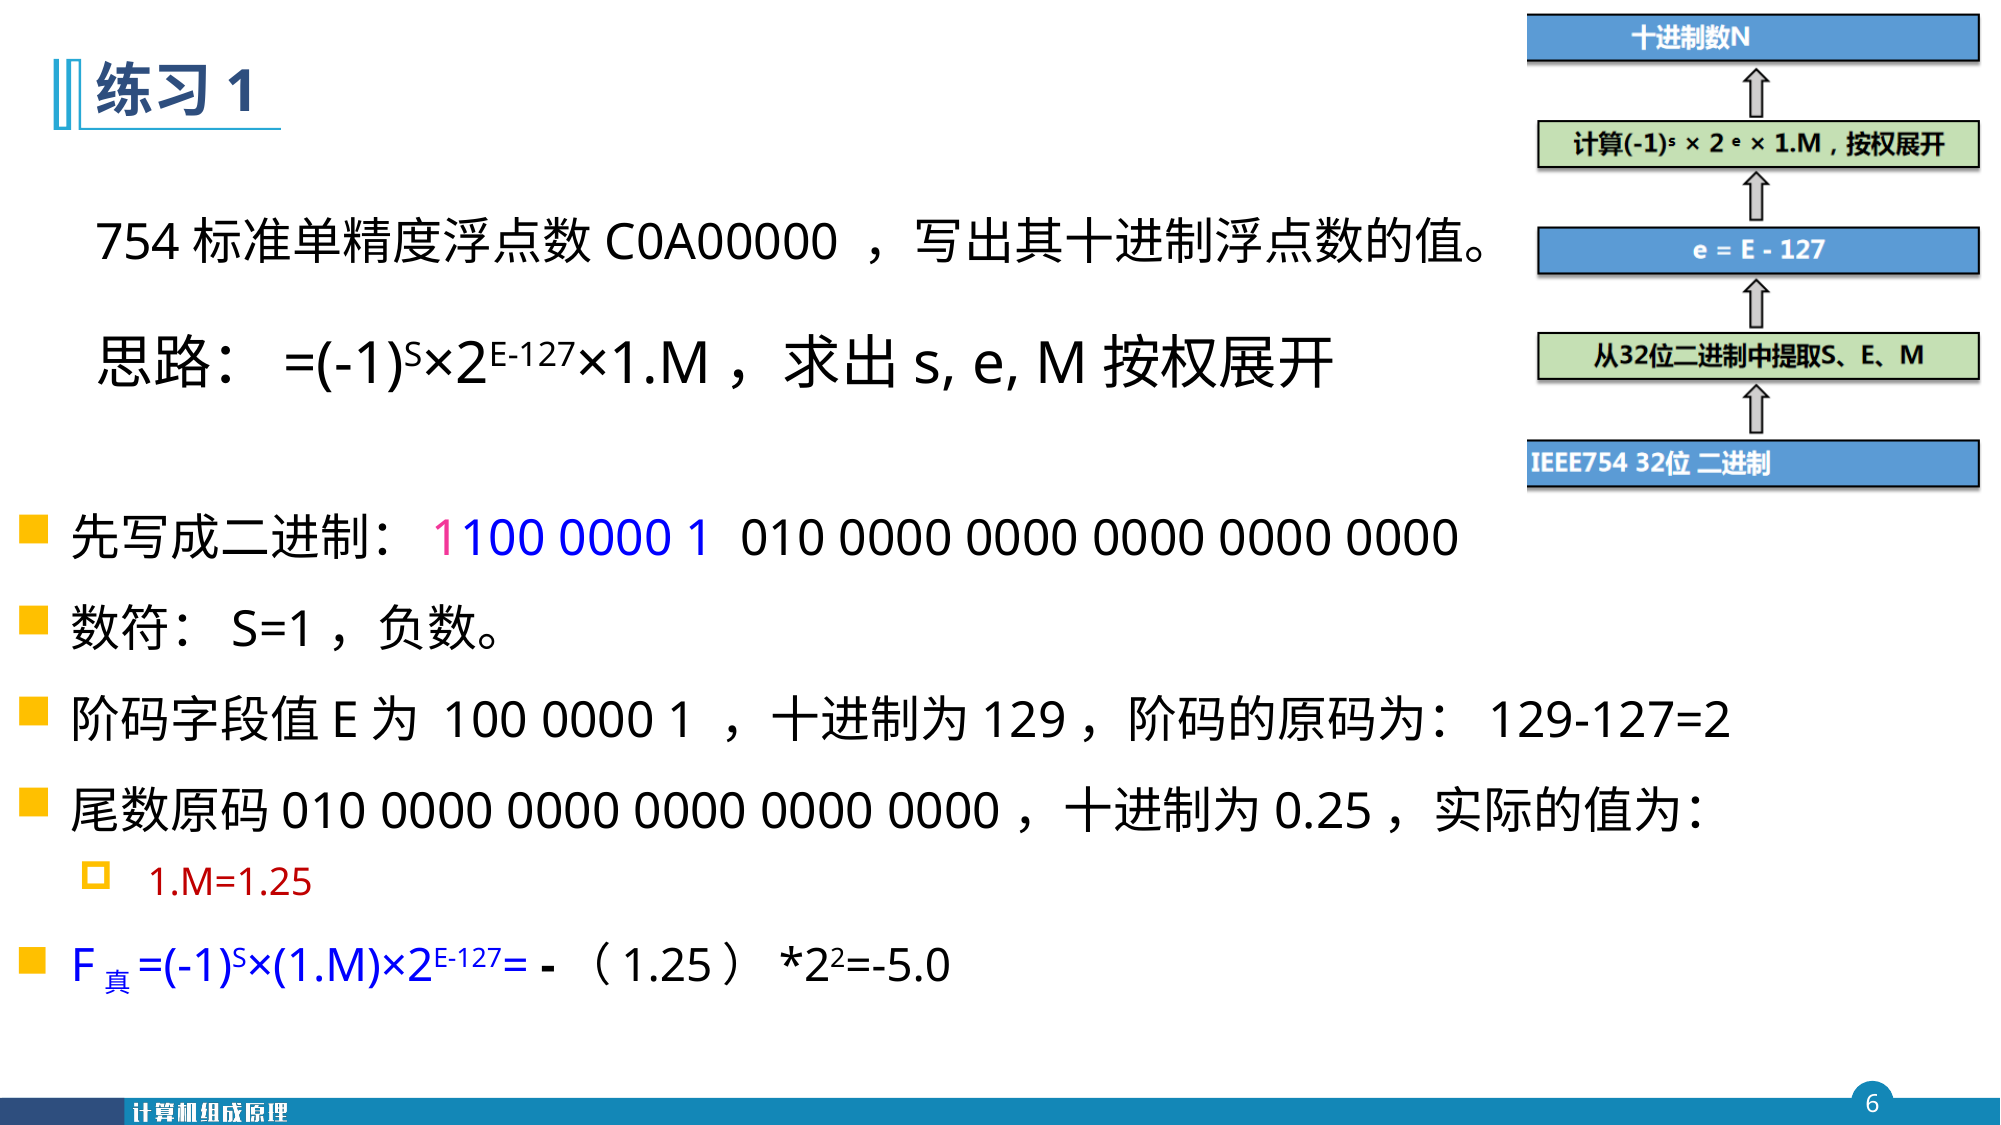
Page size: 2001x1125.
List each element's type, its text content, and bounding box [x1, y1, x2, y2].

text_box 先写成二进制：1100 0000 1 010 0000 0000 0000 0000 0000 数符：S=1，负数。 阶码字段值E为 100 0000 1 ，十进制为129，阶码的原码为：129-127=2 尾数原码010 0000 0000 0000 0000 0000，十进制为0.25，实际的值为： 1.M=1.25 F真=(-1)S×(1.M)×2E-127= -（1.25）*22=-5.0 [0, 486, 1766, 1073]
list 754标准单精度浮点数C0A00000 ，写出其十进制浮点数的值。 思路：=(-1)S×2E-127×1.M，求出s, e, M按权展开 [80, 172, 1527, 425]
title 练习1 [80, 42, 1527, 144]
picture [1527, 0, 1982, 500]
